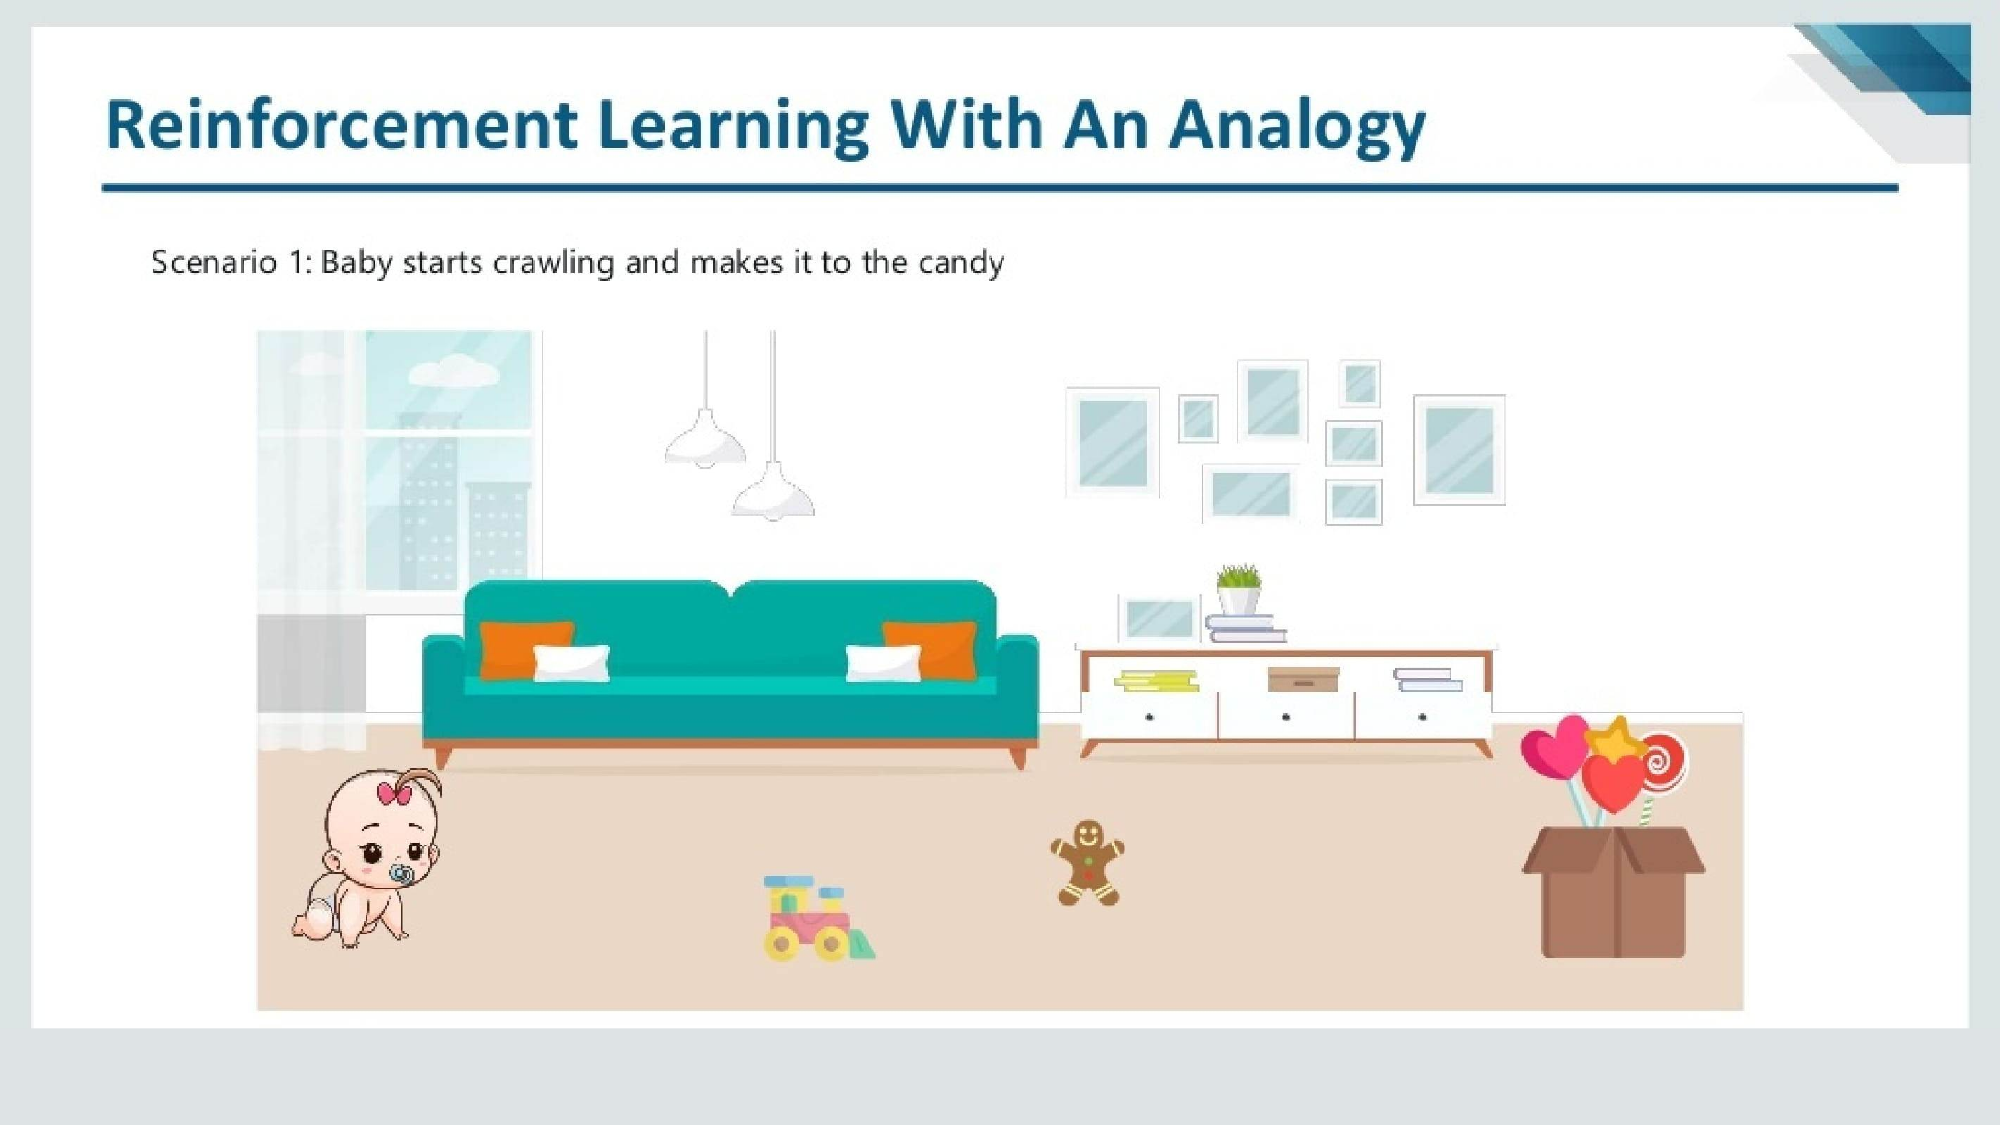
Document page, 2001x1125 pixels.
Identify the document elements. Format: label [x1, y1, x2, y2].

text_box [0, 1029, 2000, 1125]
picture [0, 0, 2000, 1029]
